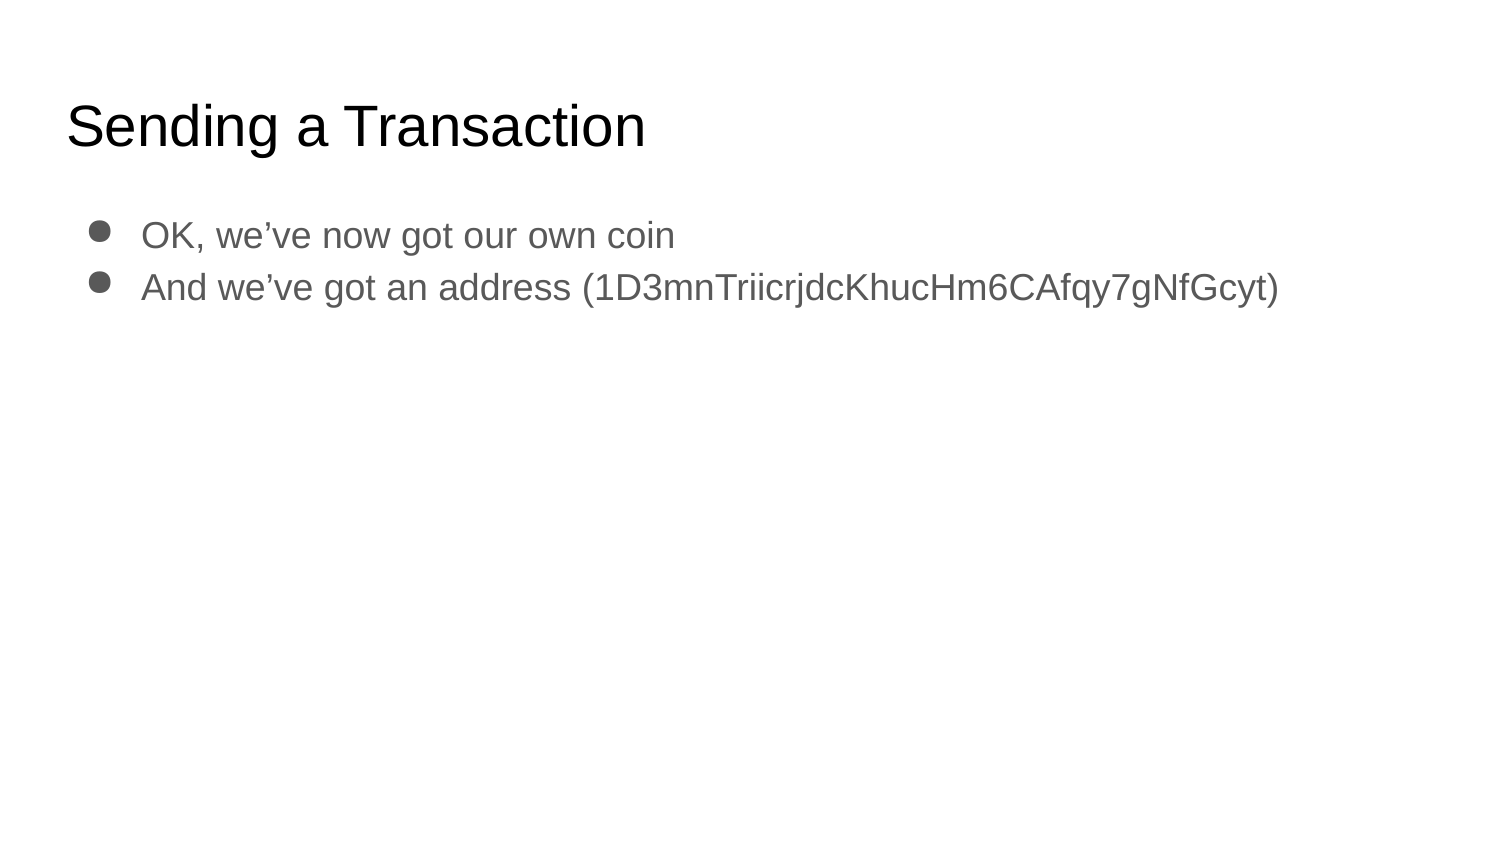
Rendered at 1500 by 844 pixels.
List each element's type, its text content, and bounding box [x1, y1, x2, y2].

title Sending a Transaction [51, 72, 1449, 167]
list OK, we’ve now got our own coin And we’ve got an address (1D3mnTriicrjdcKhucHm6CAfqy7gNfGcyt) [51, 189, 1449, 750]
